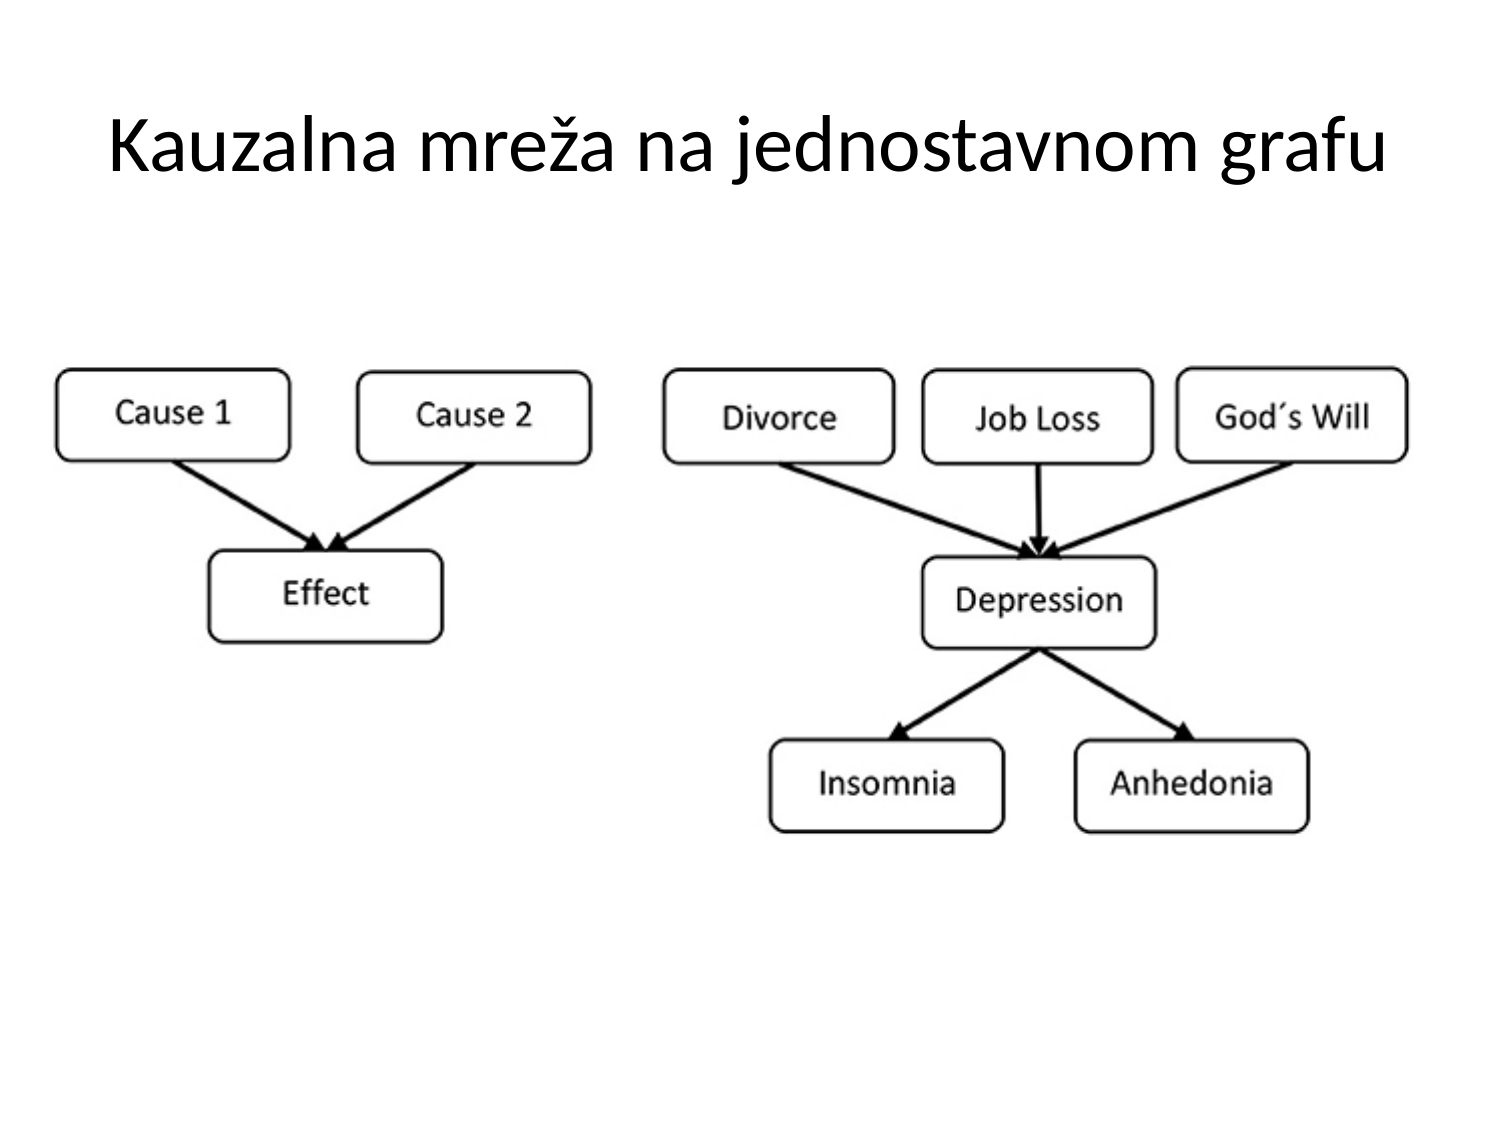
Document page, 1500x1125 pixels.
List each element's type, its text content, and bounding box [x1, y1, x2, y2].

picture [49, 362, 1414, 838]
title Kauzalna mreža na jednostavnom grafu [75, 45, 1425, 233]
